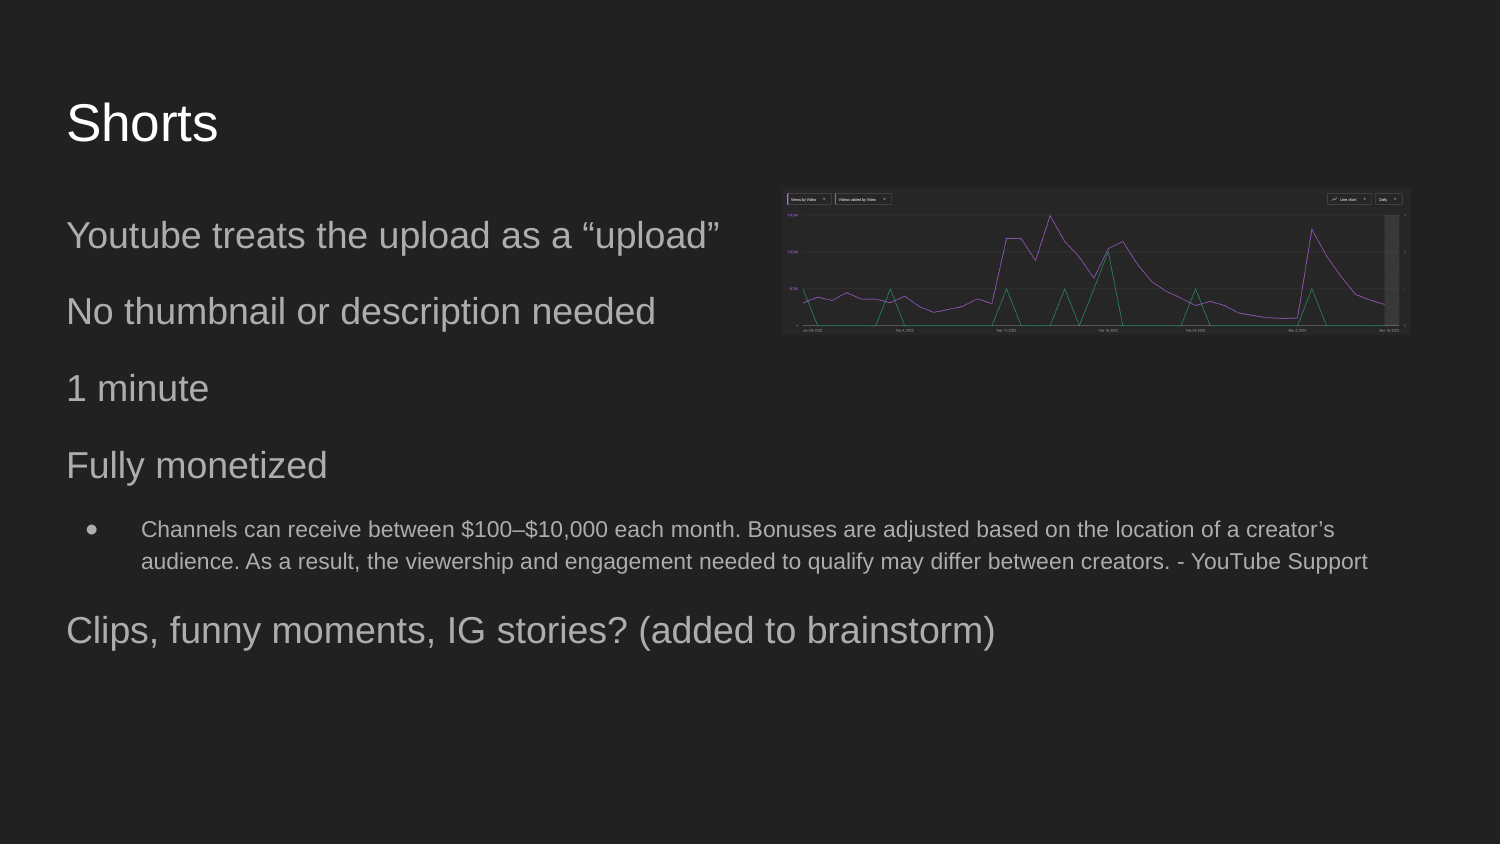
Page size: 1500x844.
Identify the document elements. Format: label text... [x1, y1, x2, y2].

title Shorts [51, 72, 1449, 167]
list Youtube treats the upload as a “upload” No thumbnail or description needed 1 minute Fully monetized Channels can receive between $100–$10,000 each month. Bonuses are adjusted based on the location of a creator’s audience. As a result, the viewership and engagement needed to qualify may differ between creators. - YouTube Support Clips, funny moments, IG stories? (added to brainstorm) [51, 189, 1449, 750]
picture [782, 188, 1411, 335]
